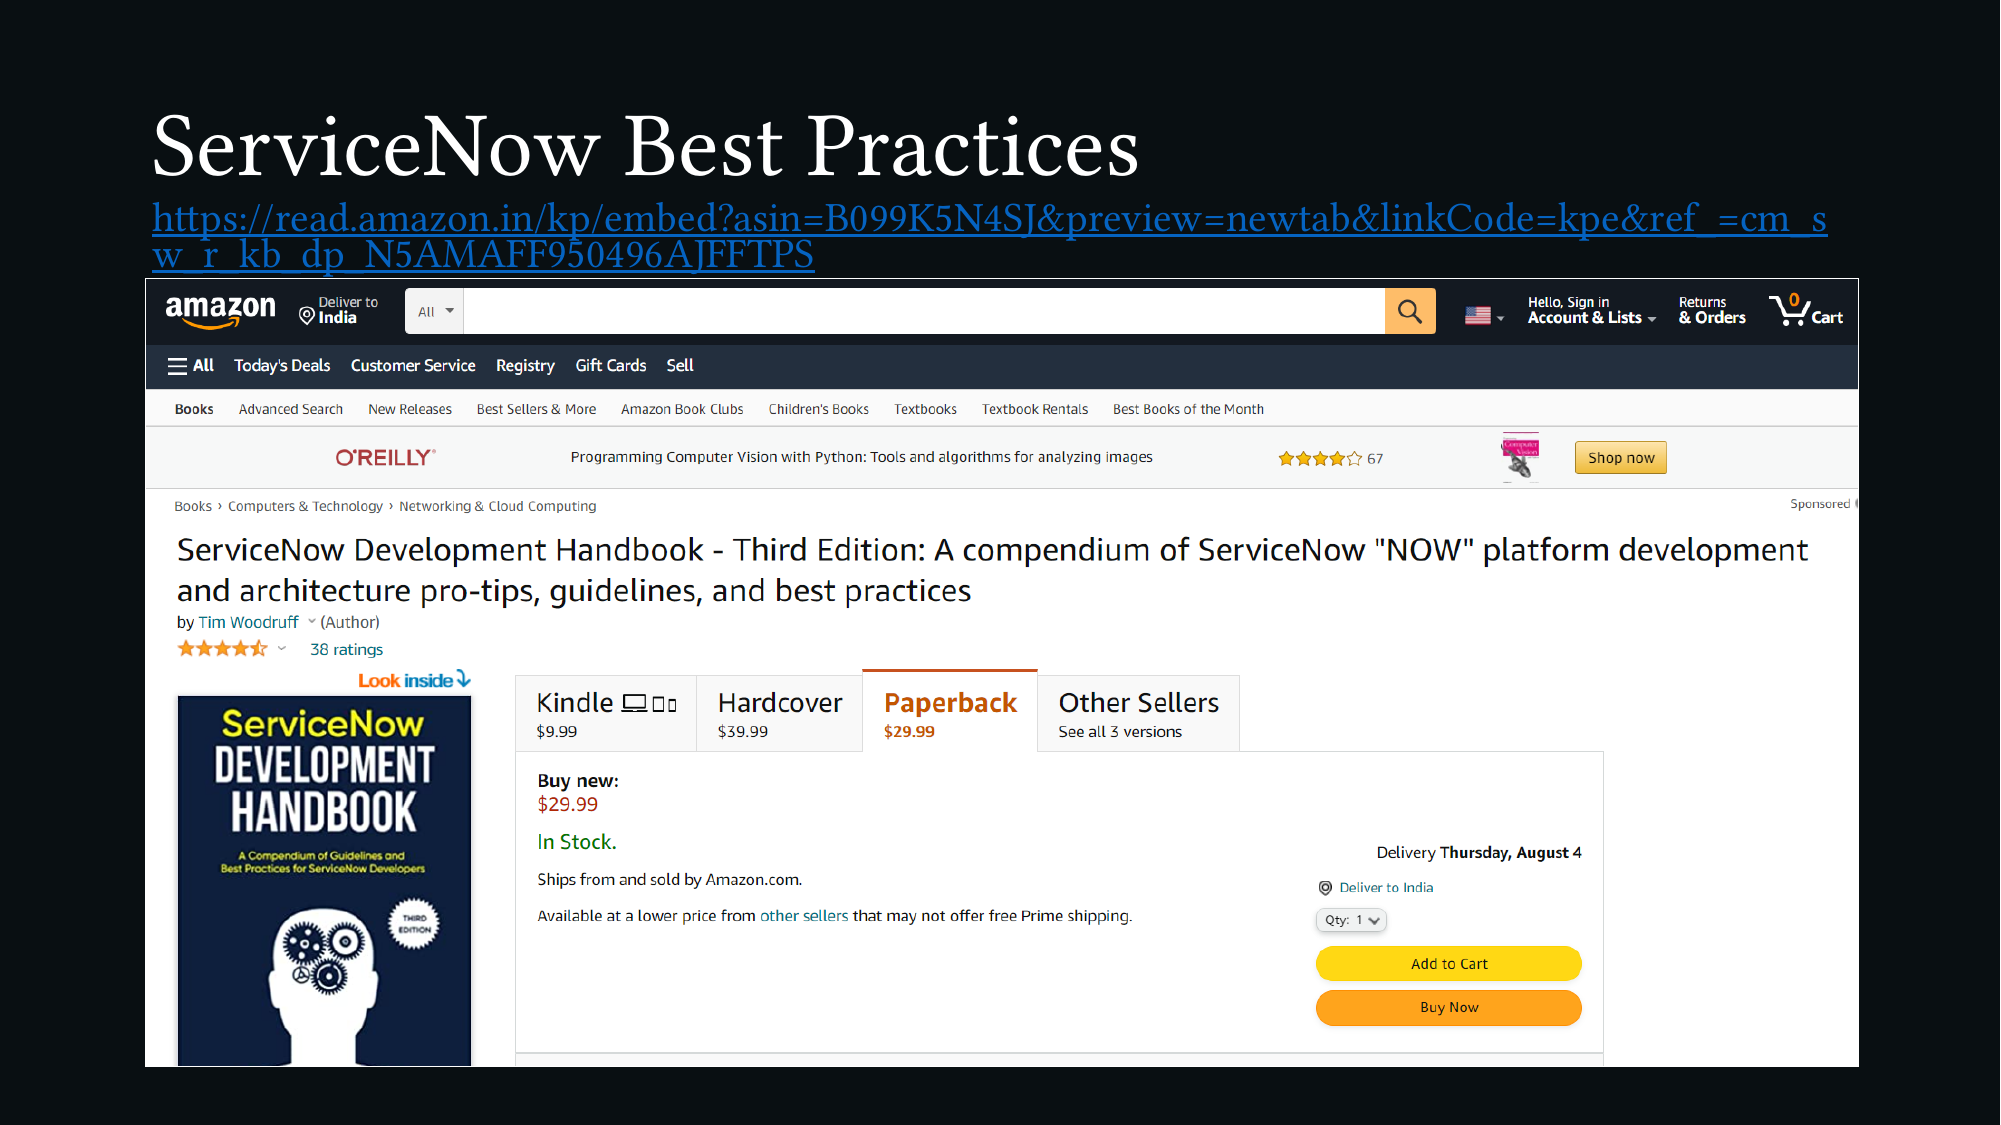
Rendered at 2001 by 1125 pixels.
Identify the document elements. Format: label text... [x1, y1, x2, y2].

title ServiceNow Best Practices https://read.amazon.in/kp/embed?asin=B099K5N4SJ&preview=newtab&linkCode=kpe&ref_=cm_sw_r_kb_dp_N5AMAFF950496AJFFTPS [137, 59, 1863, 278]
picture [145, 278, 1859, 1067]
